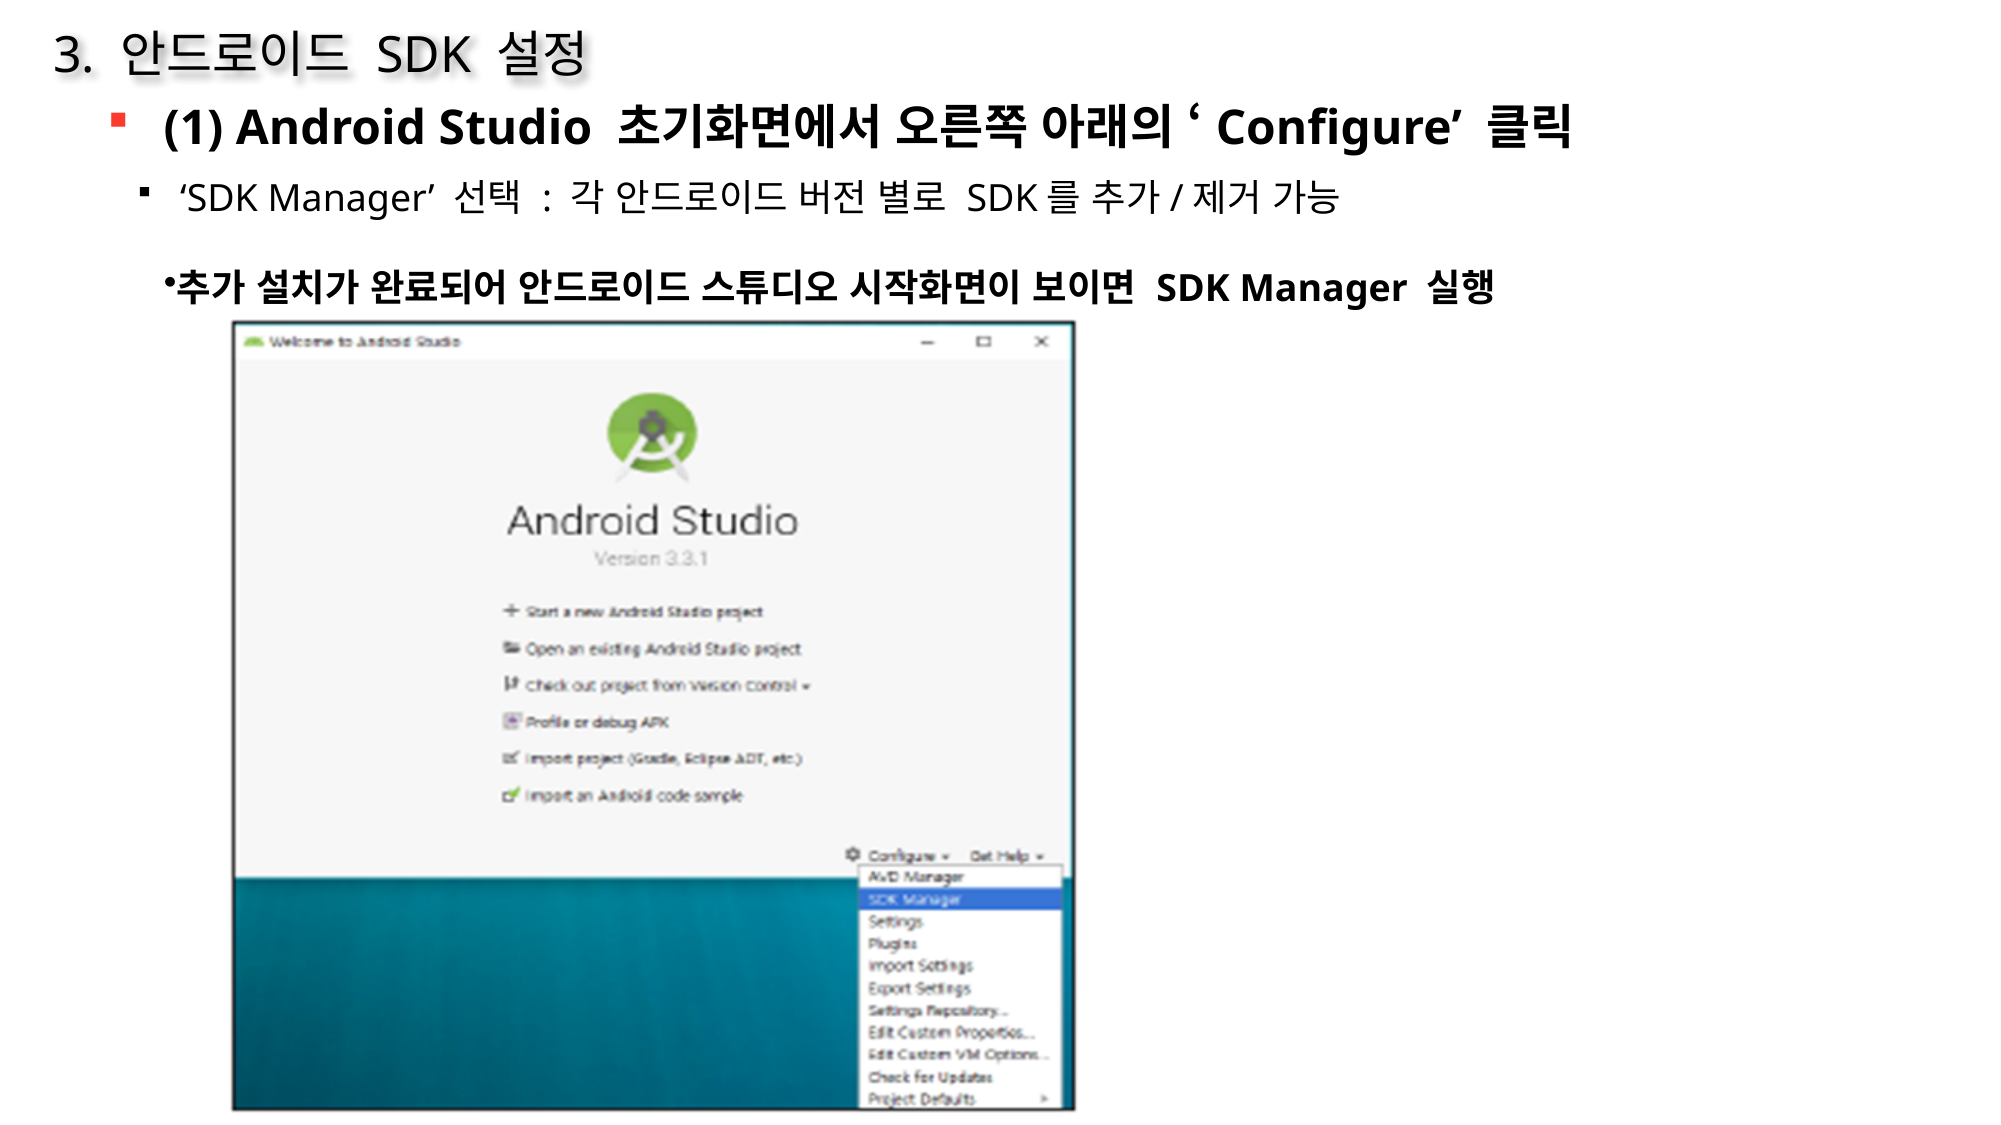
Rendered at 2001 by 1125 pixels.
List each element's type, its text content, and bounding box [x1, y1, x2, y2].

text_box 3. 안드로이드 SDK 설정 [53, 22, 1917, 116]
text_box 추가 설치가 완료되어 안드로이드 스튜디오 시작화면이 보이면 SDK Manager 실행 [148, 234, 1661, 317]
text_box (1) Android Studio 초기화면에서 오른쪽 아래의 ‘Configure’ 클릭 ‘SDK Manager’ 선택 : 각 안드로이드 버전 별로 SDK를 추가/제거 가능 [107, 96, 1703, 912]
picture [209, 303, 1093, 1125]
